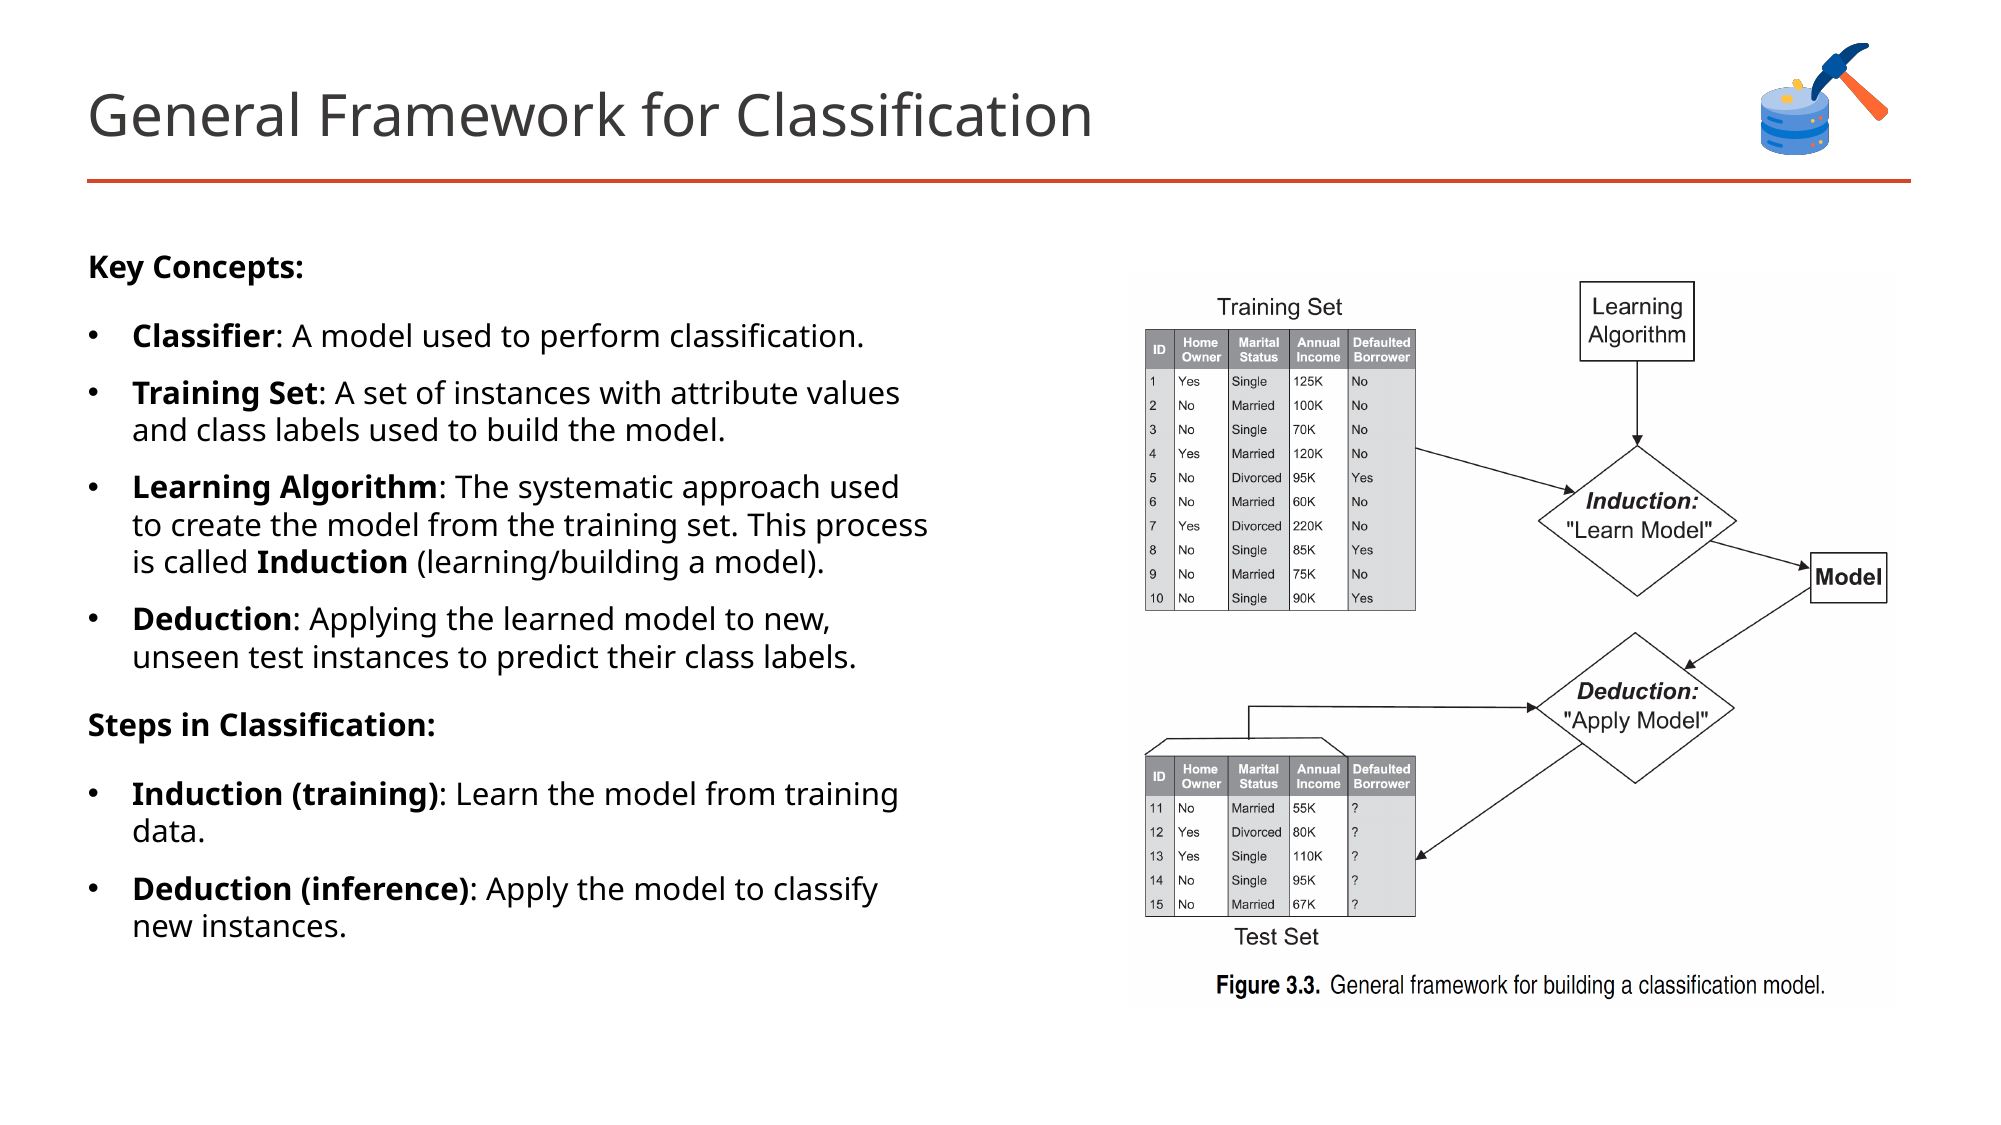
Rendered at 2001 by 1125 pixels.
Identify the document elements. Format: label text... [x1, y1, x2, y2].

picture [1124, 269, 1897, 1007]
picture [1761, 35, 1888, 70]
list Key Concepts: Classifier: A model used to perform classification. Training Set: A set of instances with attribute values and class labels used to build the model. Learning Algorithm: The systematic approach used to create the model from the training set. This process is called Induction (learning/building a model). Deduction: Applying the learned model to new, unseen test instances to predict their class labels. Steps in Classification: Induction (training): Learn the model from training data. Deduction (inference): Apply the model to classify new instances. [72, 239, 948, 995]
title General Framework for Classification [72, 70, 1912, 163]
